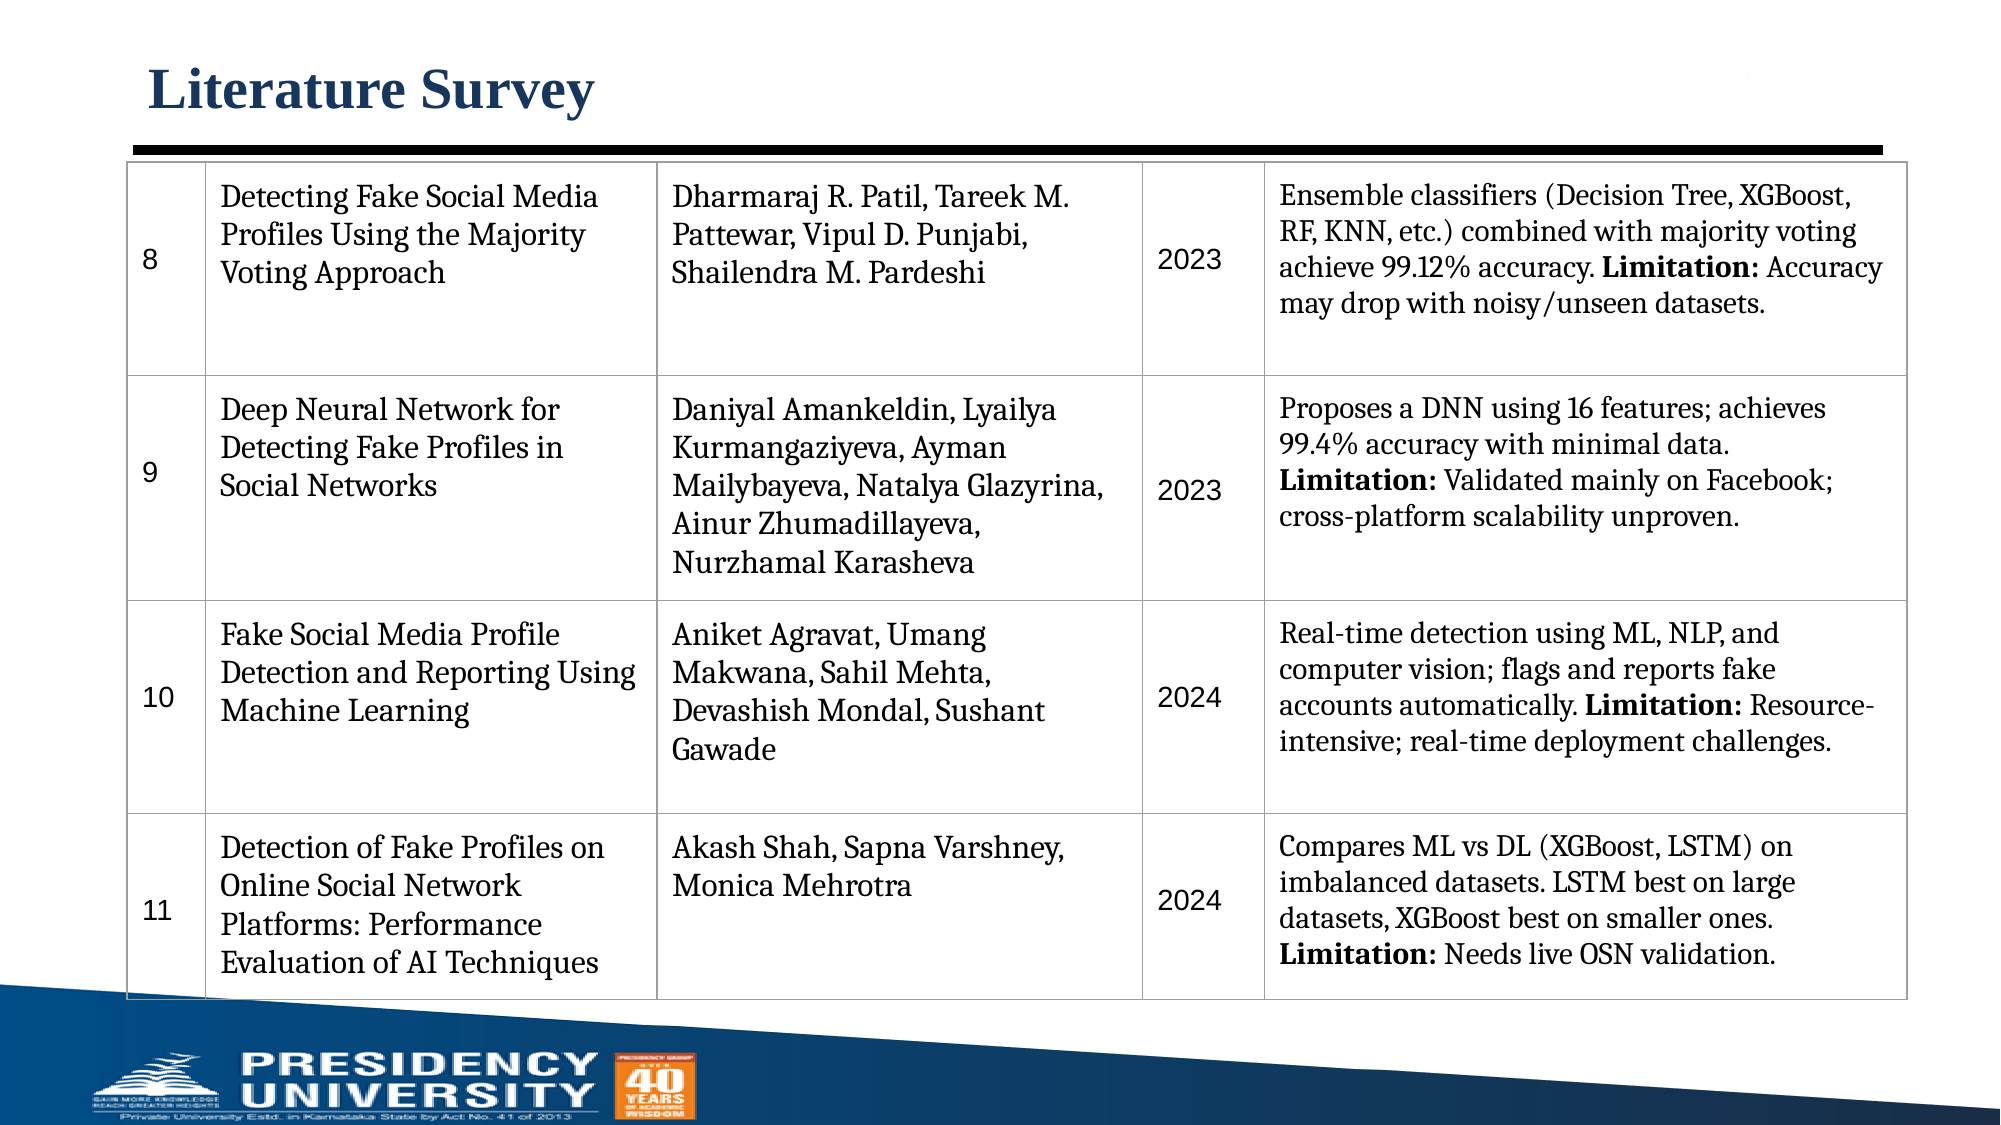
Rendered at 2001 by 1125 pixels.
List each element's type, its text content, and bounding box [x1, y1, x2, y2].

title Literature Survey [133, 45, 1884, 125]
table_cell Aniket Agravat, Umang Makwana, Sahil Mehta, Devashish Mondal, Sushant Gawade [658, 601, 1142, 813]
table_header 2023 [1143, 163, 1264, 375]
picture [0, 982, 2000, 1125]
table_cell Daniyal Amankeldin, Lyailya Kurmangaziyeva, Ayman Mailybayeva, Natalya Glazyrina, Ainur Zhumadillayeva, Nurzhamal Karasheva [658, 376, 1142, 600]
table_cell 2024 [1143, 601, 1264, 813]
table_cell Deep Neural Network for Detecting Fake Profiles in Social Networks [206, 376, 656, 600]
table_header 8 [128, 163, 205, 375]
table_cell Fake Social Media Profile Detection and Reporting Using Machine Learning [206, 601, 656, 813]
table_header Dharmaraj R. Patil, Tareek M. Pattewar, Vipul D. Punjabi, Shailendra M. Pardeshi [658, 163, 1142, 375]
table_cell 2023 [1143, 376, 1264, 600]
list i [1747, 64, 1755, 81]
table_cell 11 [128, 814, 205, 999]
table_cell 2024 [1143, 814, 1264, 999]
table_cell 10 [128, 601, 205, 813]
table_cell Compares ML vs DL (XGBoost, LSTM) on imbalanced datasets. LSTM best on large datasets, XGBoost best on smaller ones. Limitation: Needs live OSN validation. [1265, 814, 1906, 999]
table_cell Detection of Fake Profiles on Online Social Network Platforms: Performance Evaluation of AI Techniques [206, 814, 656, 999]
table_cell Real-time detection using ML, NLP, and computer vision; flags and reports fake accounts automatically. Limitation: Resource-intensive; real-time deployment challenges. [1265, 601, 1906, 813]
table_cell 9 [128, 376, 205, 600]
table_header Ensemble classifiers (Decision Tree, XGBoost, RF, KNN, etc.) combined with majority voting achieve 99.12% accuracy. Limitation: Accuracy may drop with noisy/unseen datasets. [1265, 163, 1906, 375]
table_cell Proposes a DNN using 16 features; achieves 99.4% accuracy with minimal data. Limitation: Validated mainly on Facebook; cross-platform scalability unproven. [1265, 376, 1906, 600]
table_header Detecting Fake Social Media Profiles Using the Majority Voting Approach [206, 163, 656, 375]
table_cell Akash Shah, Sapna Varshney, Monica Mehrotra [658, 814, 1142, 999]
